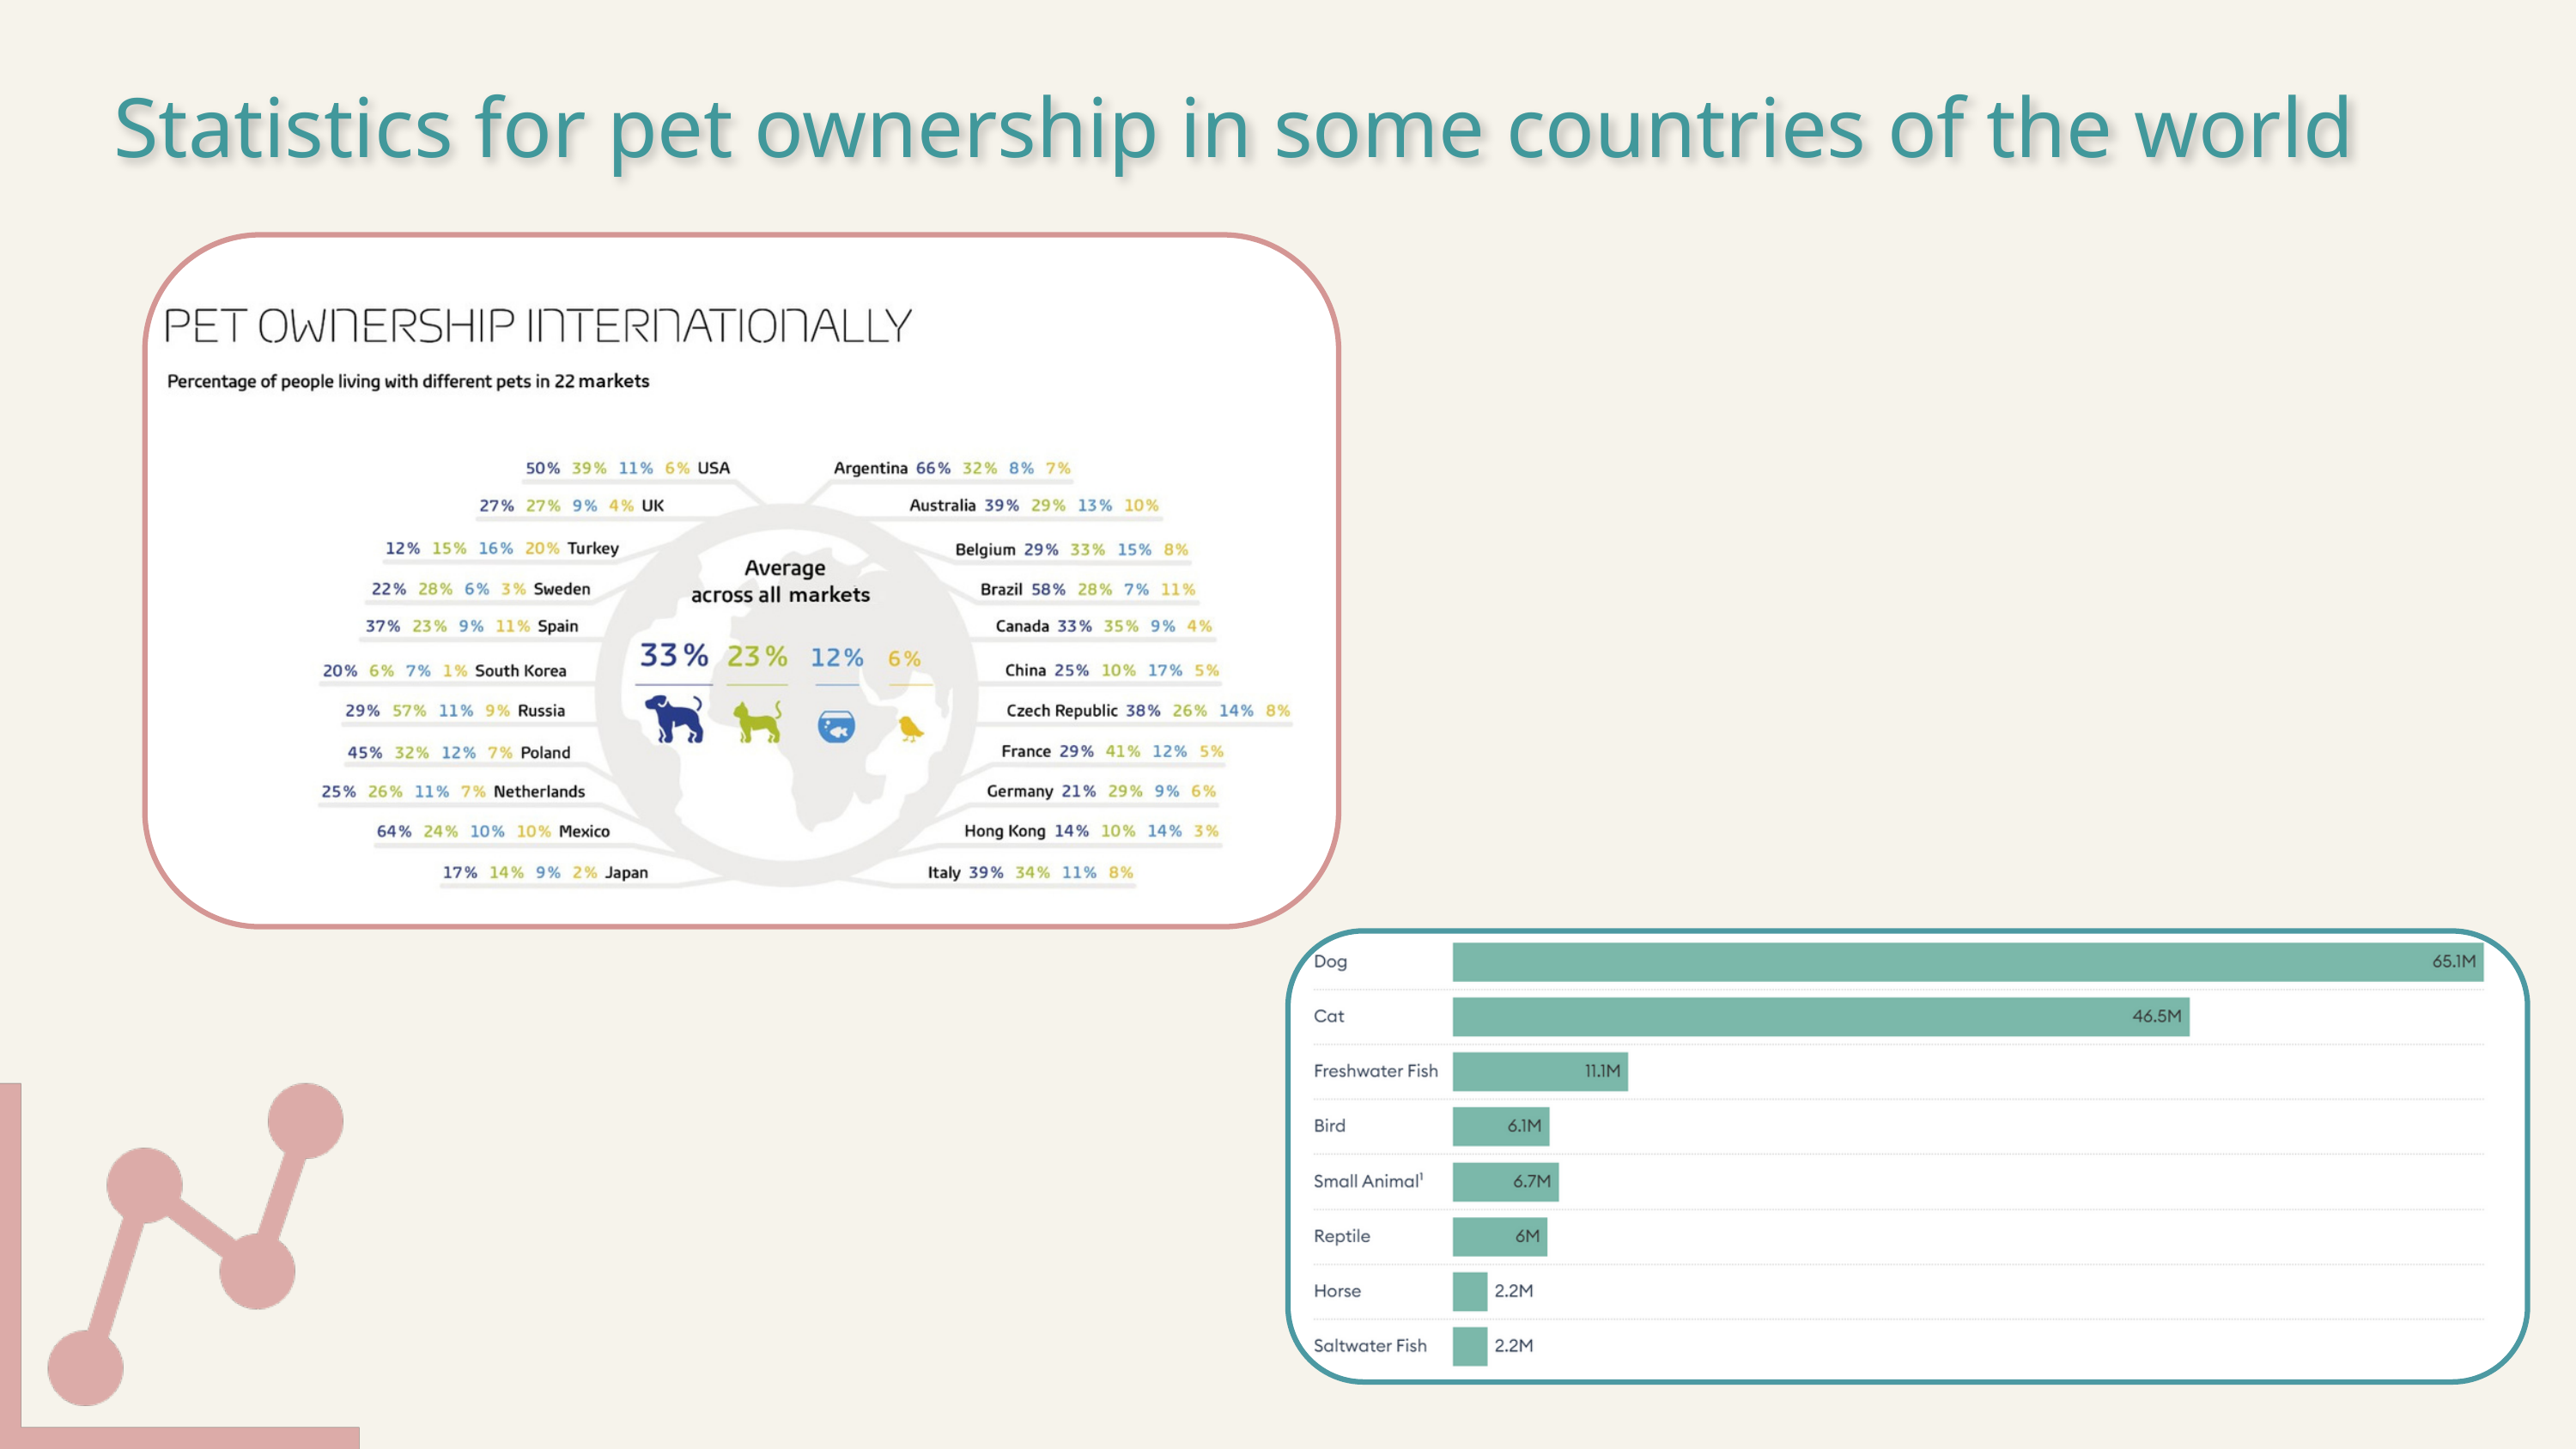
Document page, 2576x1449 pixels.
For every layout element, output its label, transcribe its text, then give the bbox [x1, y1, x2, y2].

text_box [144, 234, 1339, 927]
text_box Statistics for pet ownership in some countries of the world [37, 58, 2432, 174]
picture [0, 1013, 430, 1449]
text_box [1287, 931, 2528, 1382]
